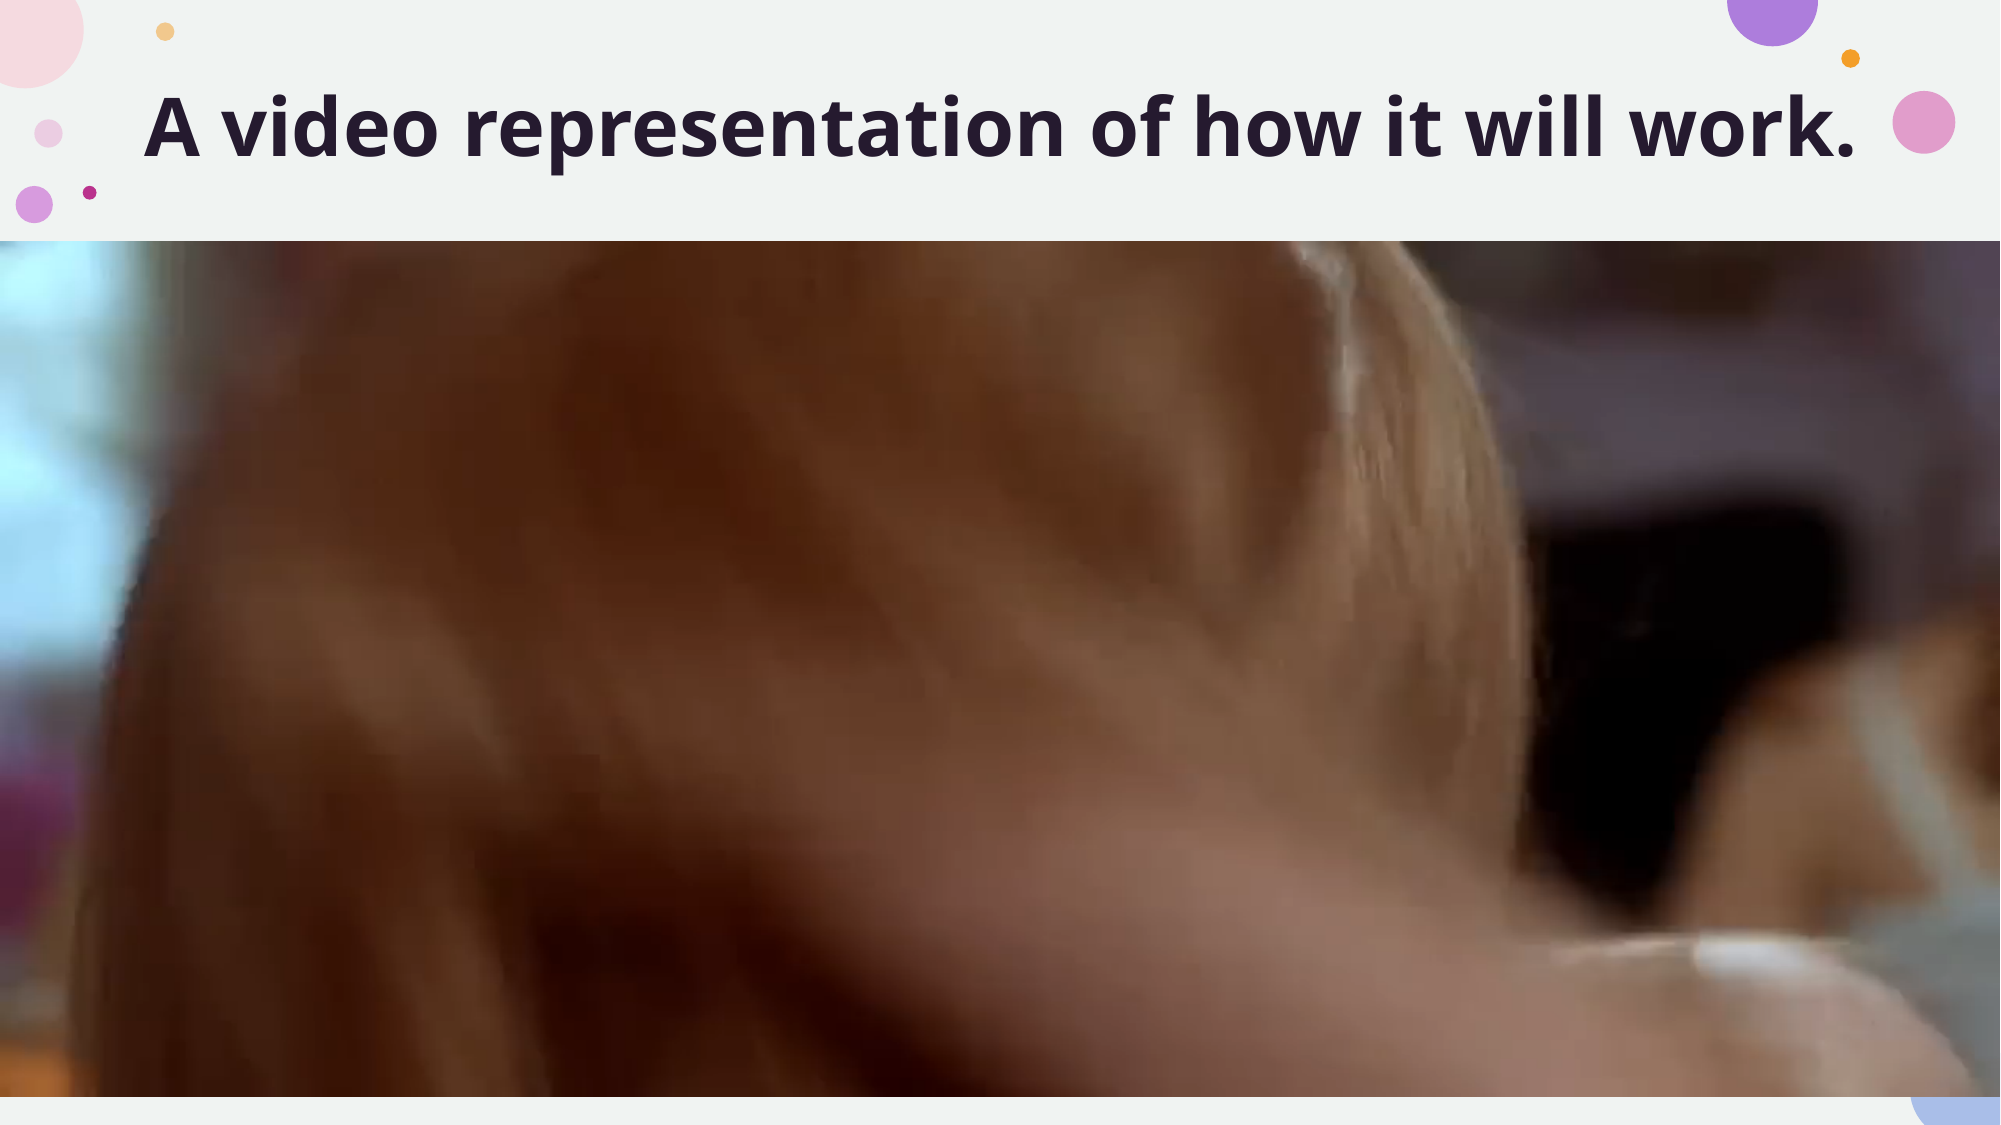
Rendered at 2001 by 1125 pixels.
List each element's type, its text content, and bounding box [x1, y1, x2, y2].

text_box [0, 240, 2000, 1097]
title A video representation of how it will work. [127, 59, 1877, 202]
